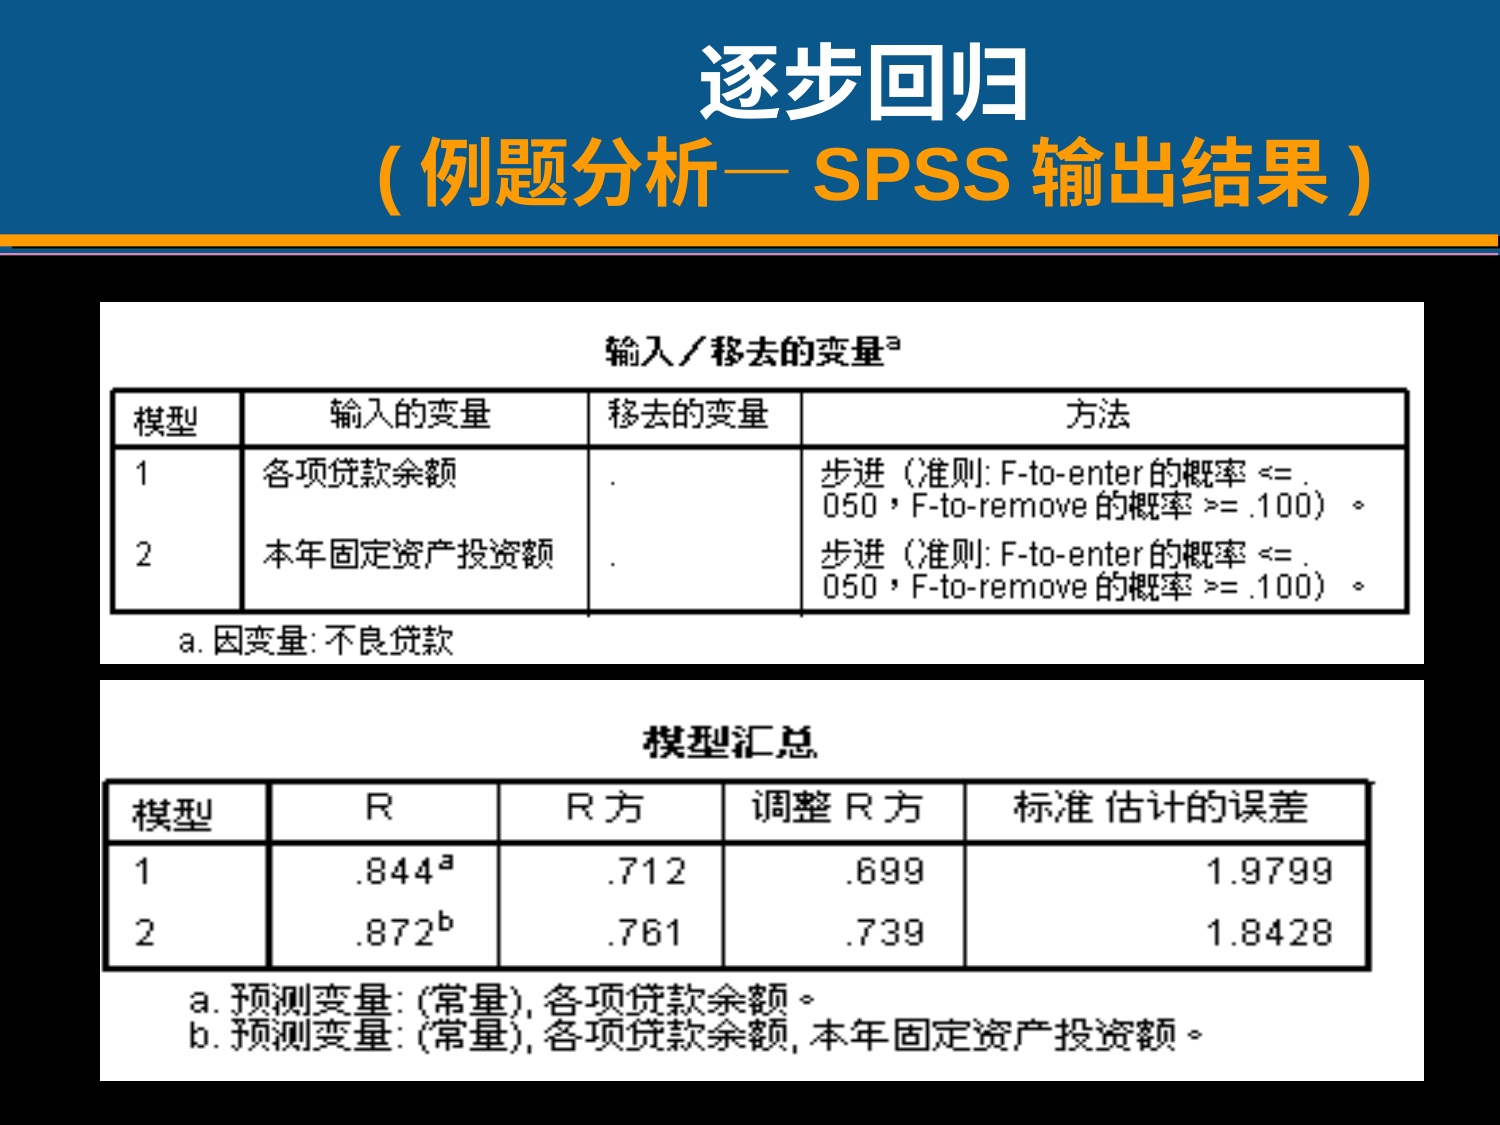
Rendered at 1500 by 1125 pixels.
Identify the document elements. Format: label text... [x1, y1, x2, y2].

picture [100, 680, 1424, 1081]
text_box [0, 255, 1500, 1125]
picture [100, 302, 1424, 664]
title 逐步回归 (例题分析—SPSS输出结果) [300, 42, 1450, 213]
